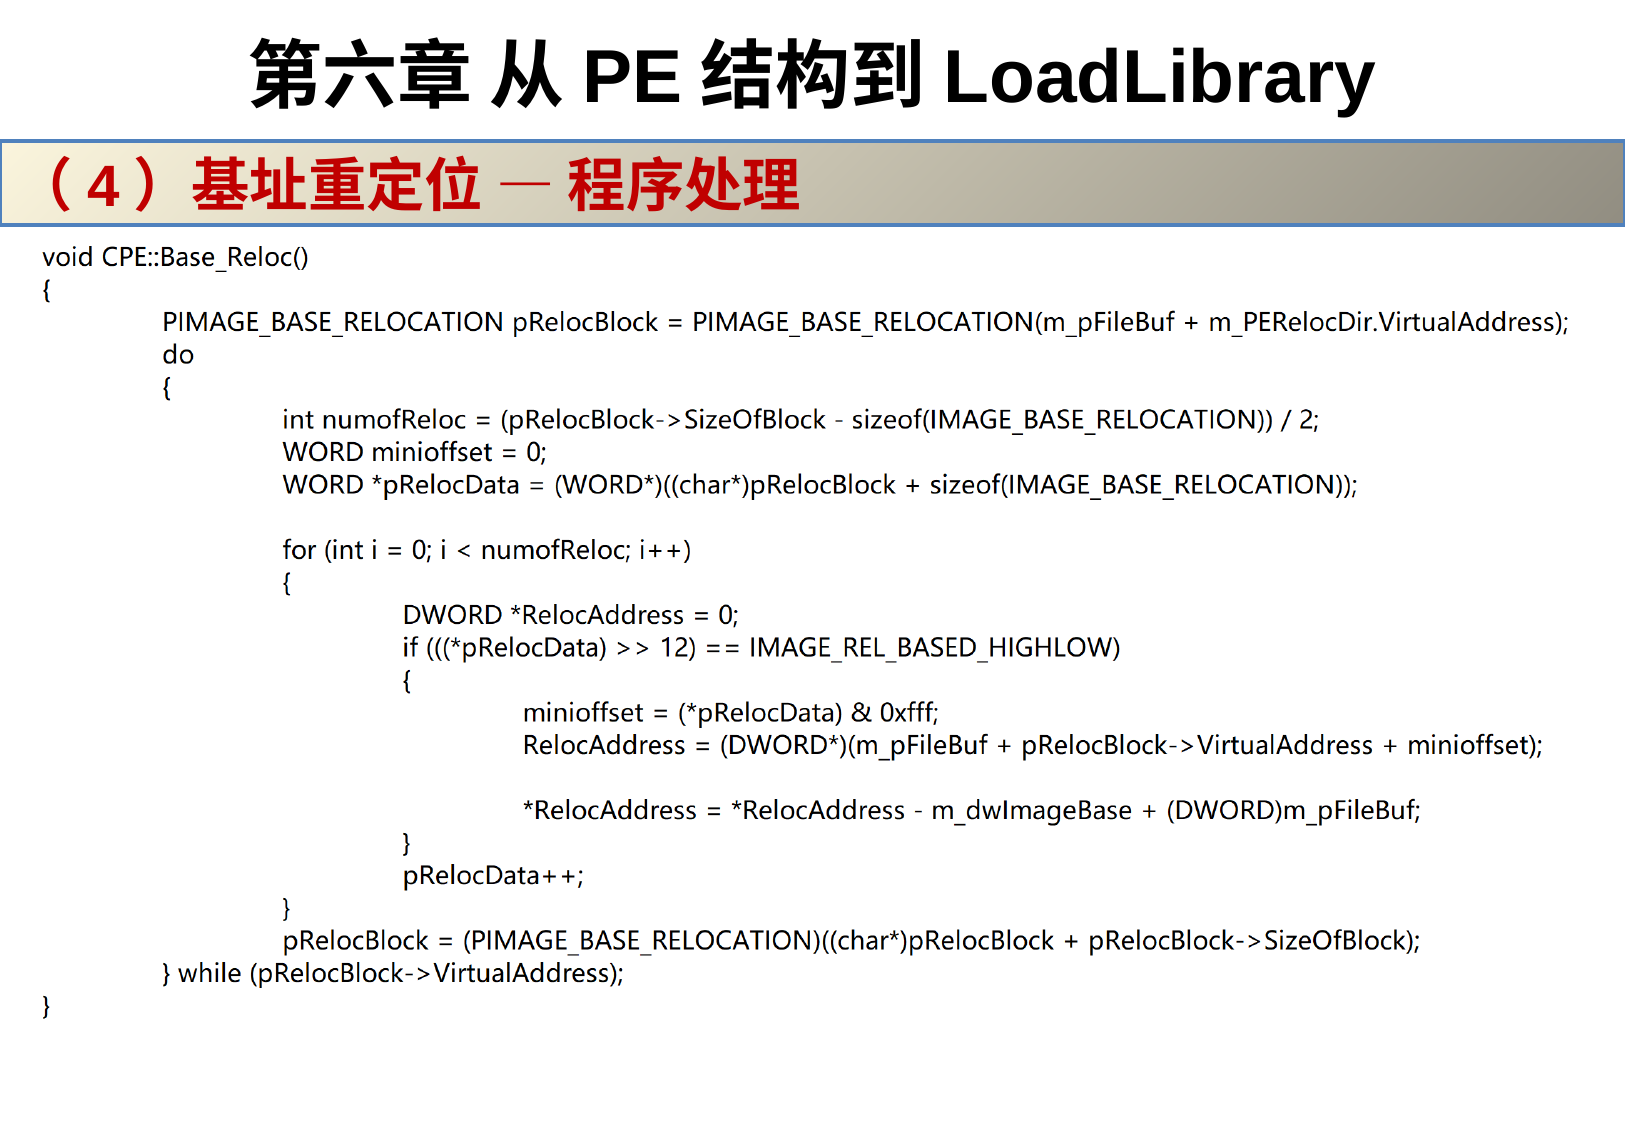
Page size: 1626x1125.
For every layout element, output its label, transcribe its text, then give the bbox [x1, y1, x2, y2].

picture [38, 241, 1587, 1028]
title 第六章 从PE结构到LoadLibrary [81, 19, 1544, 126]
text_box （4）基址重定位 — 程序处理 [0, 139, 1625, 227]
